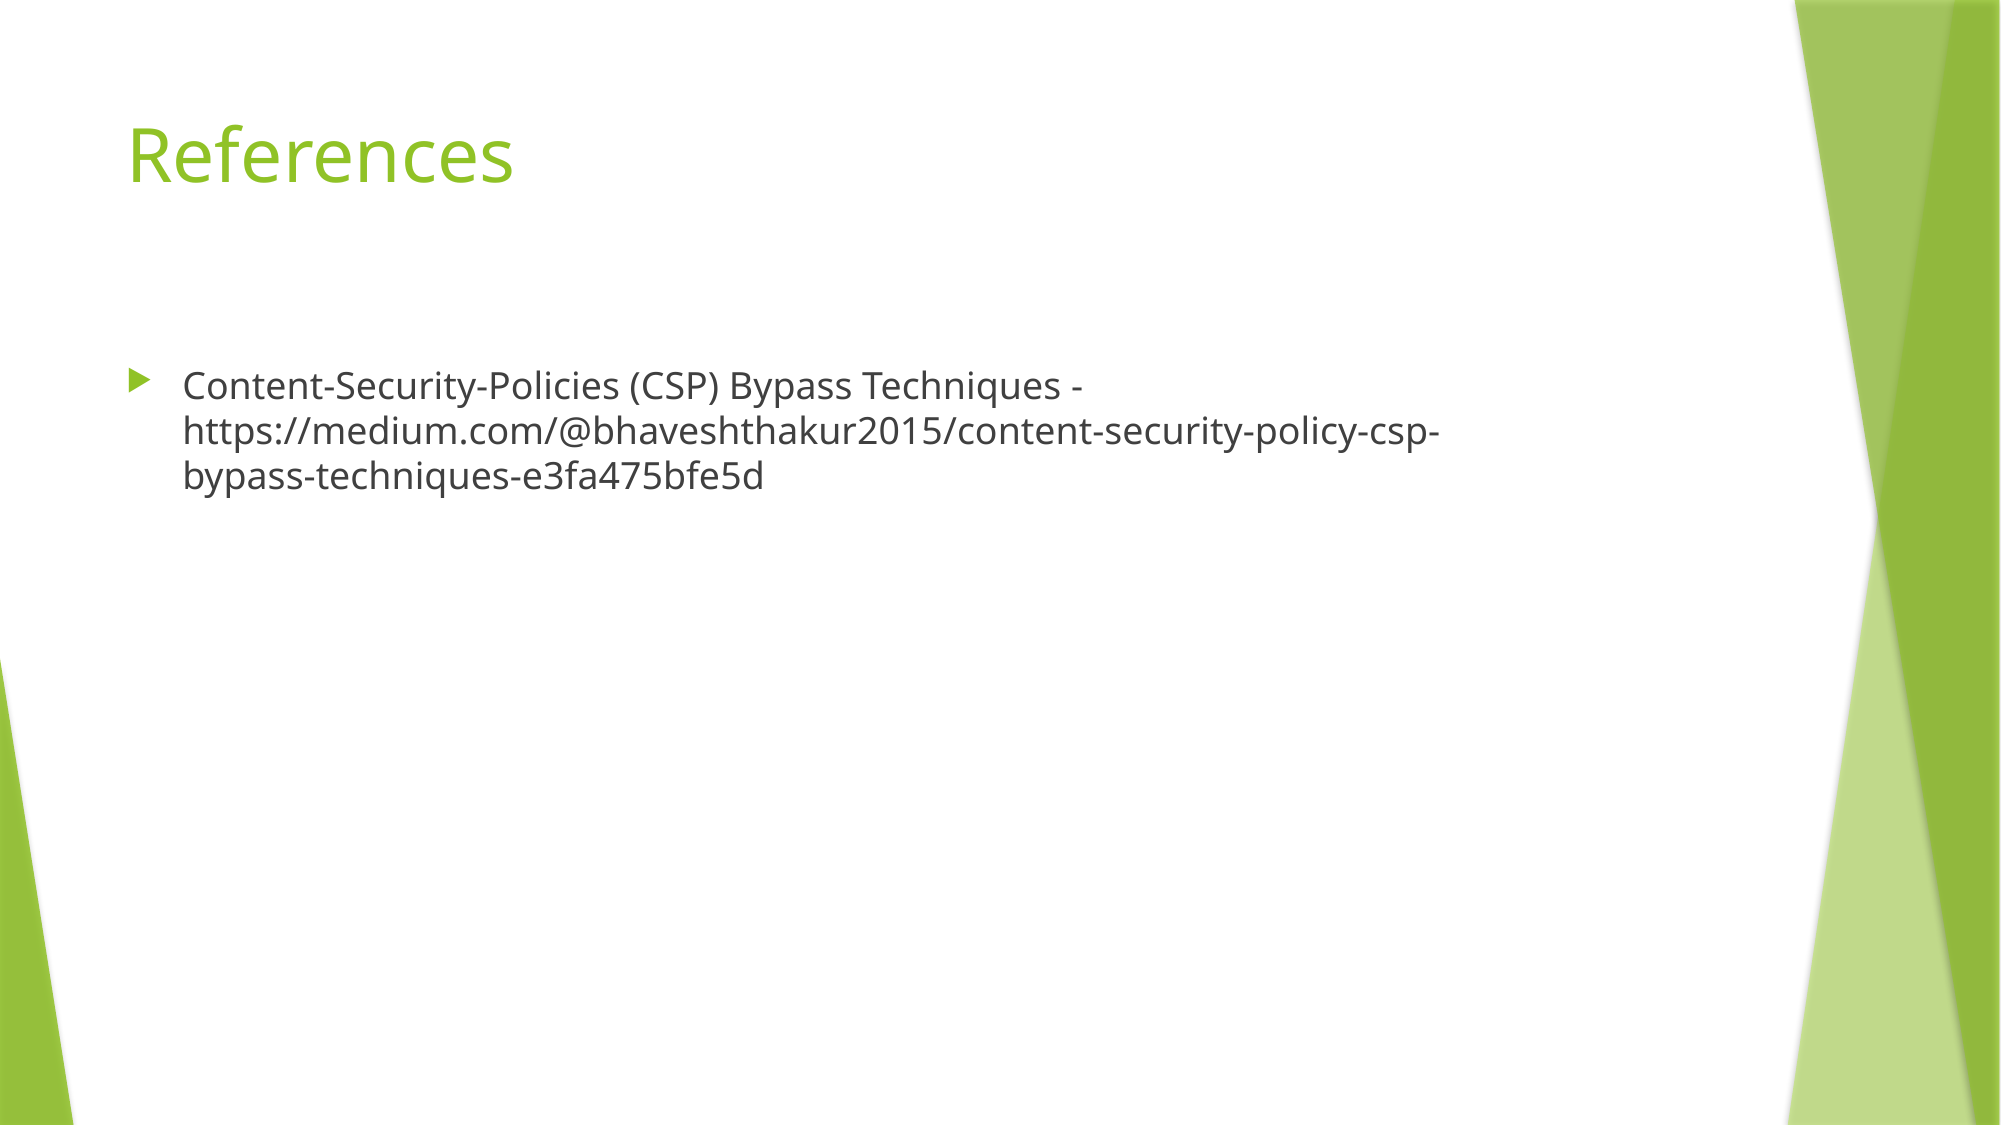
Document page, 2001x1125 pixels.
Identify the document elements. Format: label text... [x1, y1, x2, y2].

list Content-Security-Policies (CSP) Bypass Techniques - https://medium.com/@bhaveshthakur2015/content-security-policy-csp-bypass-techniques-e3fa475bfe5d [111, 354, 1522, 992]
title References [111, 99, 1522, 317]
